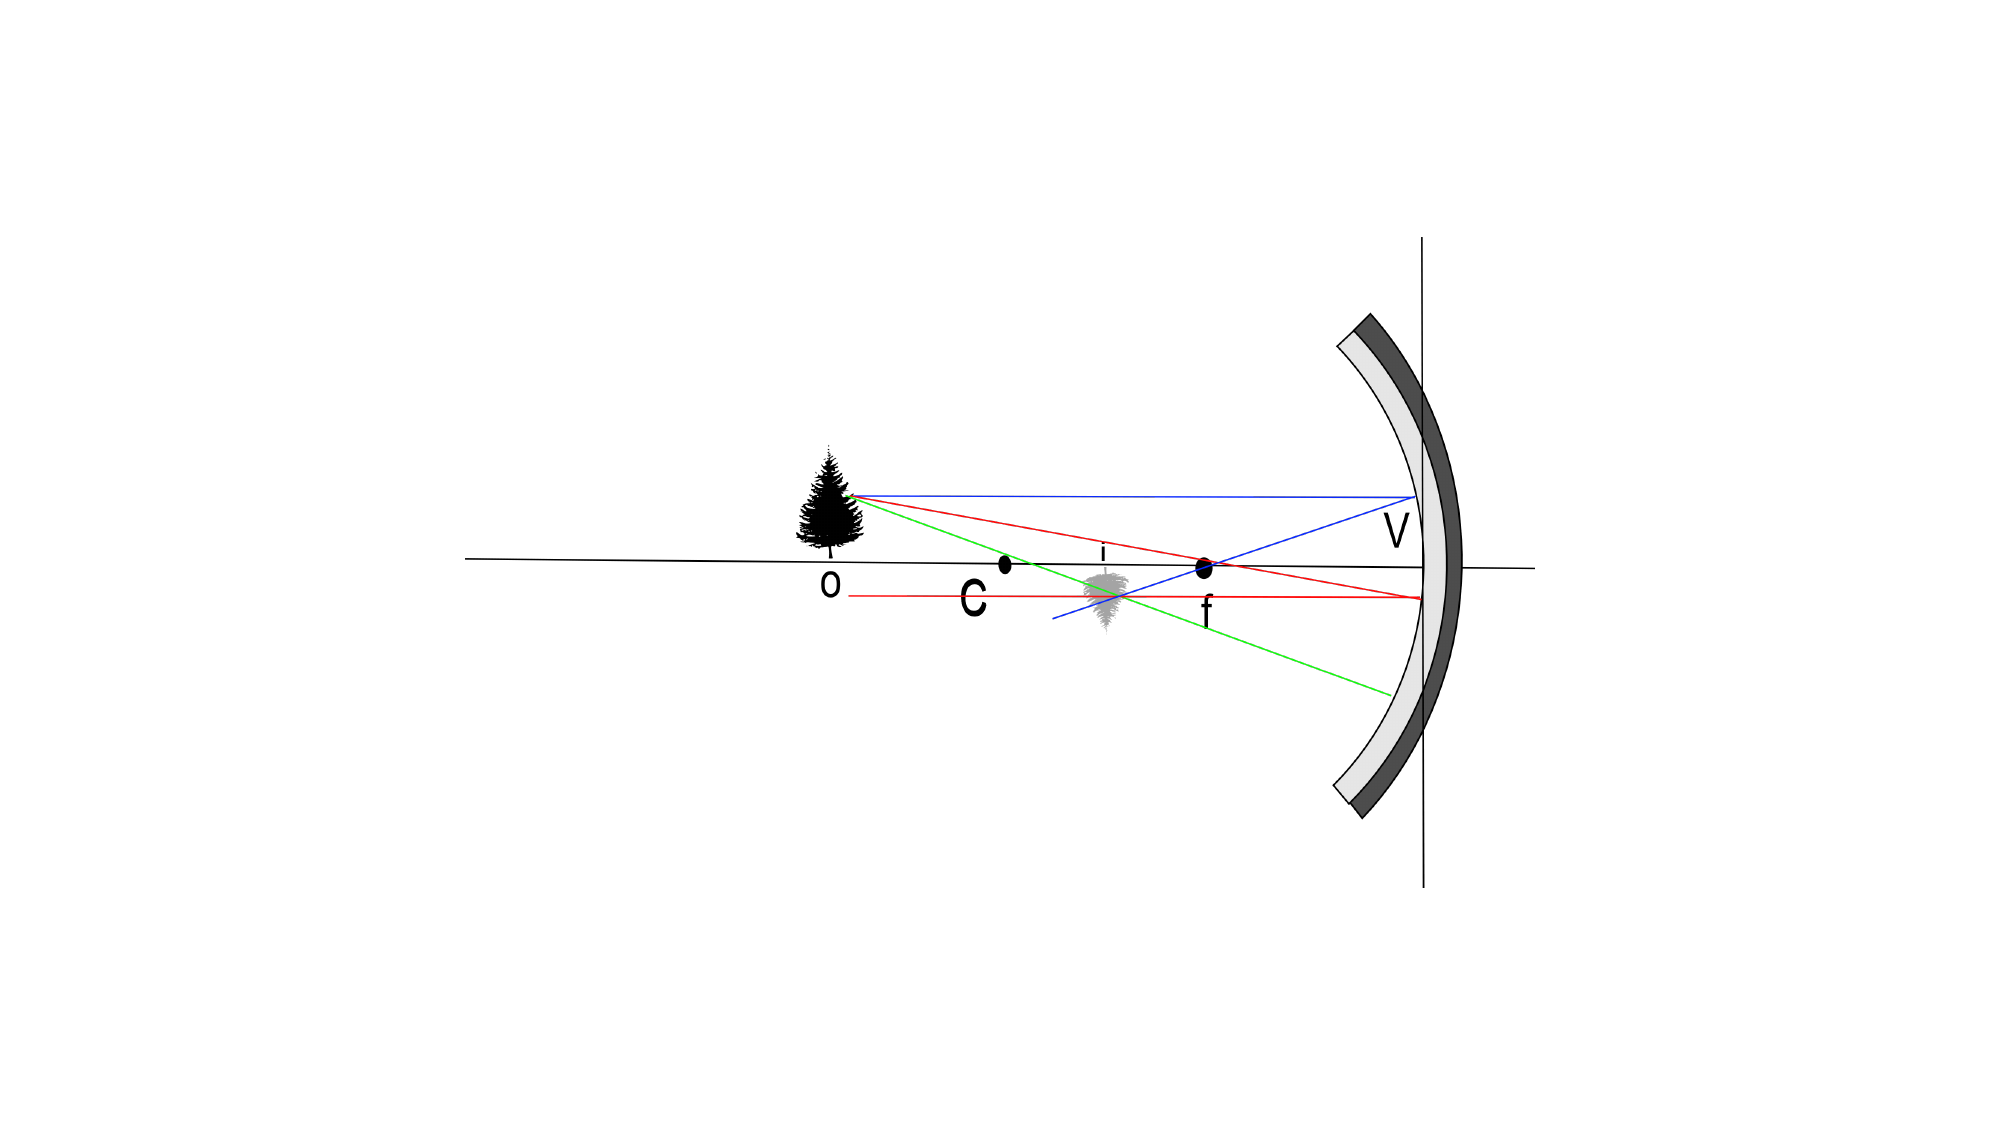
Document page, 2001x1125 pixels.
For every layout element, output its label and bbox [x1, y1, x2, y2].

picture [465, 237, 1535, 888]
